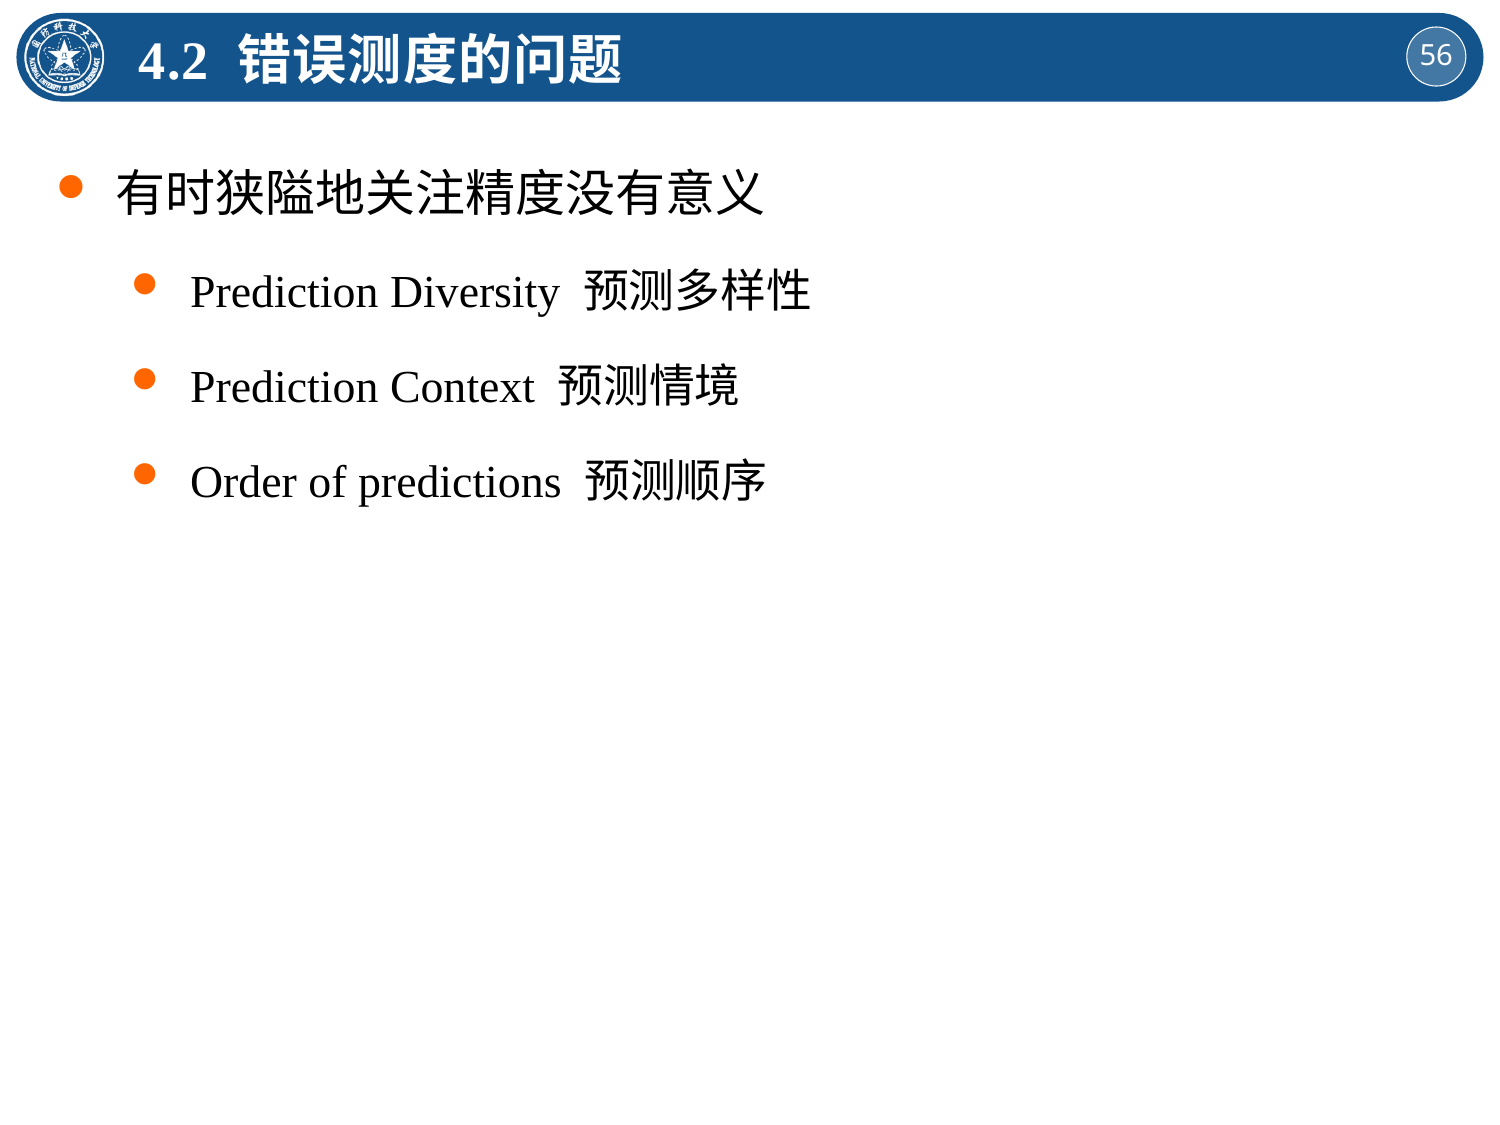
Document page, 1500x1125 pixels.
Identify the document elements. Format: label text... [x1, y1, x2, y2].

list 有时狭隘地关注精度没有意义 Prediction Diversity 预测多样性 Prediction Context 预测情境 Order of predictions 预测顺序 [41, 124, 1392, 777]
title 4.2 错误测度的问题 [124, 17, 685, 124]
picture [16, 9, 111, 104]
